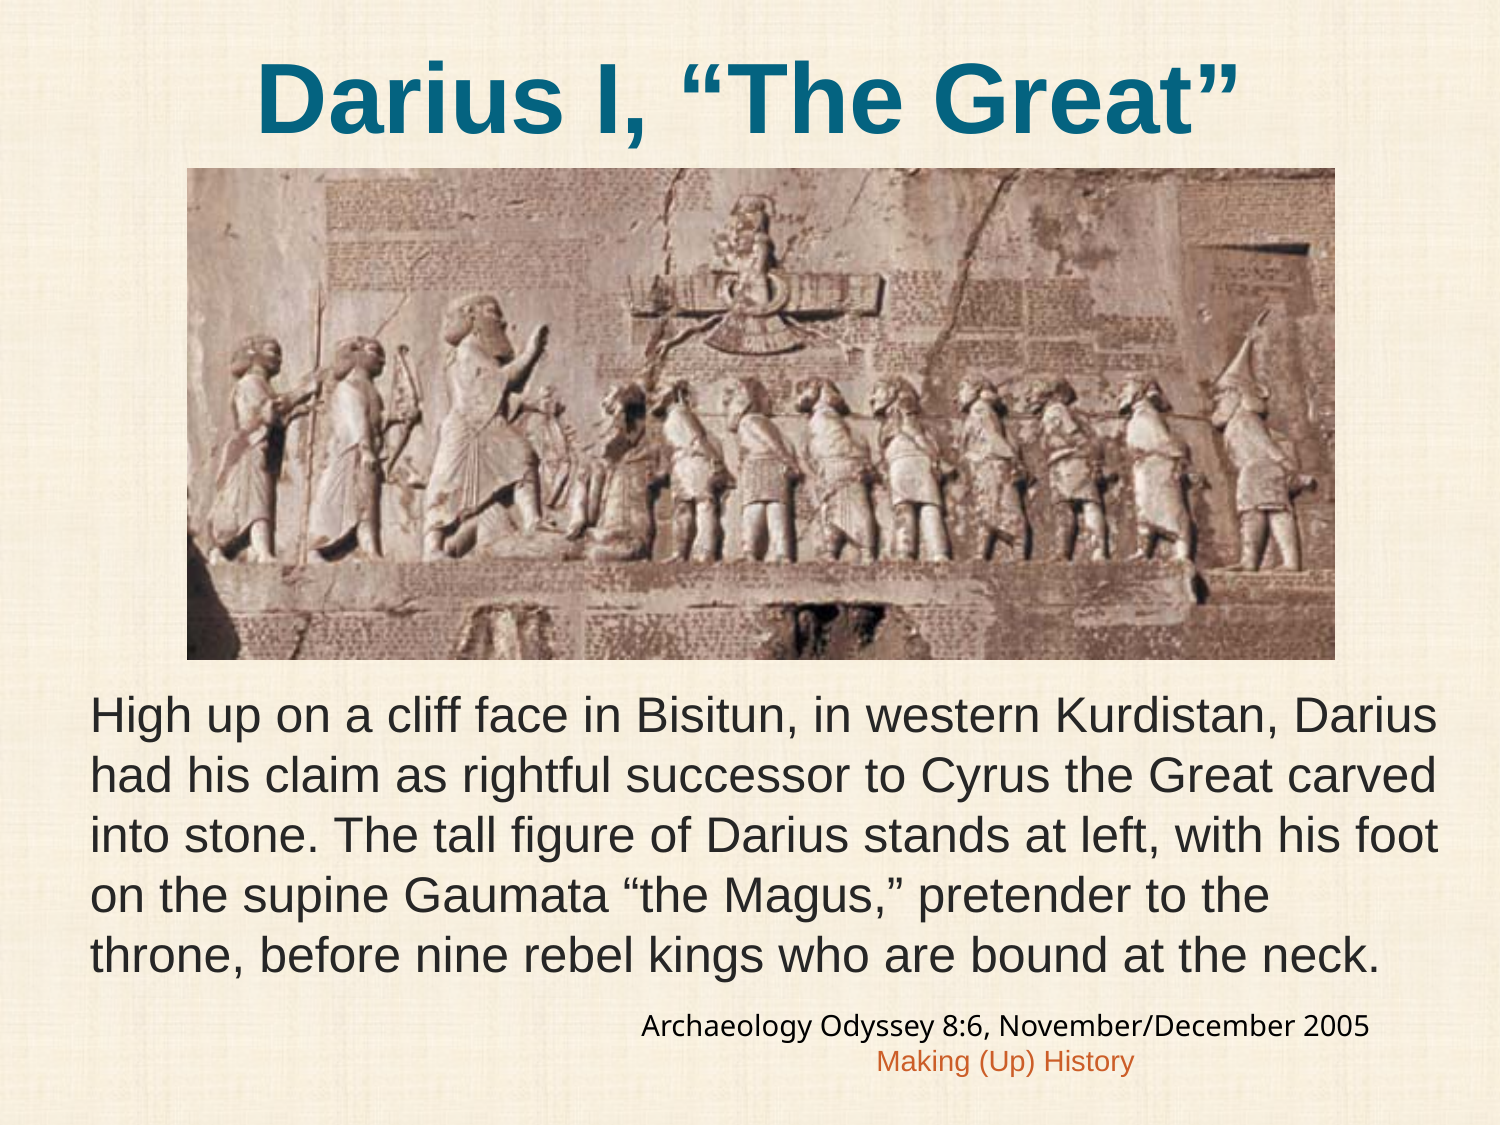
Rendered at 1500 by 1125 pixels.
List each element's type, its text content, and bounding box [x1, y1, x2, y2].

picture [0, 0, 1500, 1125]
text_box Archaeology Odyssey 8:6, November/December 2005 Making (Up) History [569, 1000, 1442, 1050]
text_box High up on a cliff face in Bisitun, in western Kurdistan, Darius had his claim as rightful successor to Cyrus the Great carved into stone. The tall figure of Darius stands at left, with his foot on the supine Gaumata “the Magus,” pretender to the throne, before nine rebel kings who are bound at the neck. [74, 675, 1455, 840]
text_box Darius I, “The Great” [74, 0, 1425, 188]
